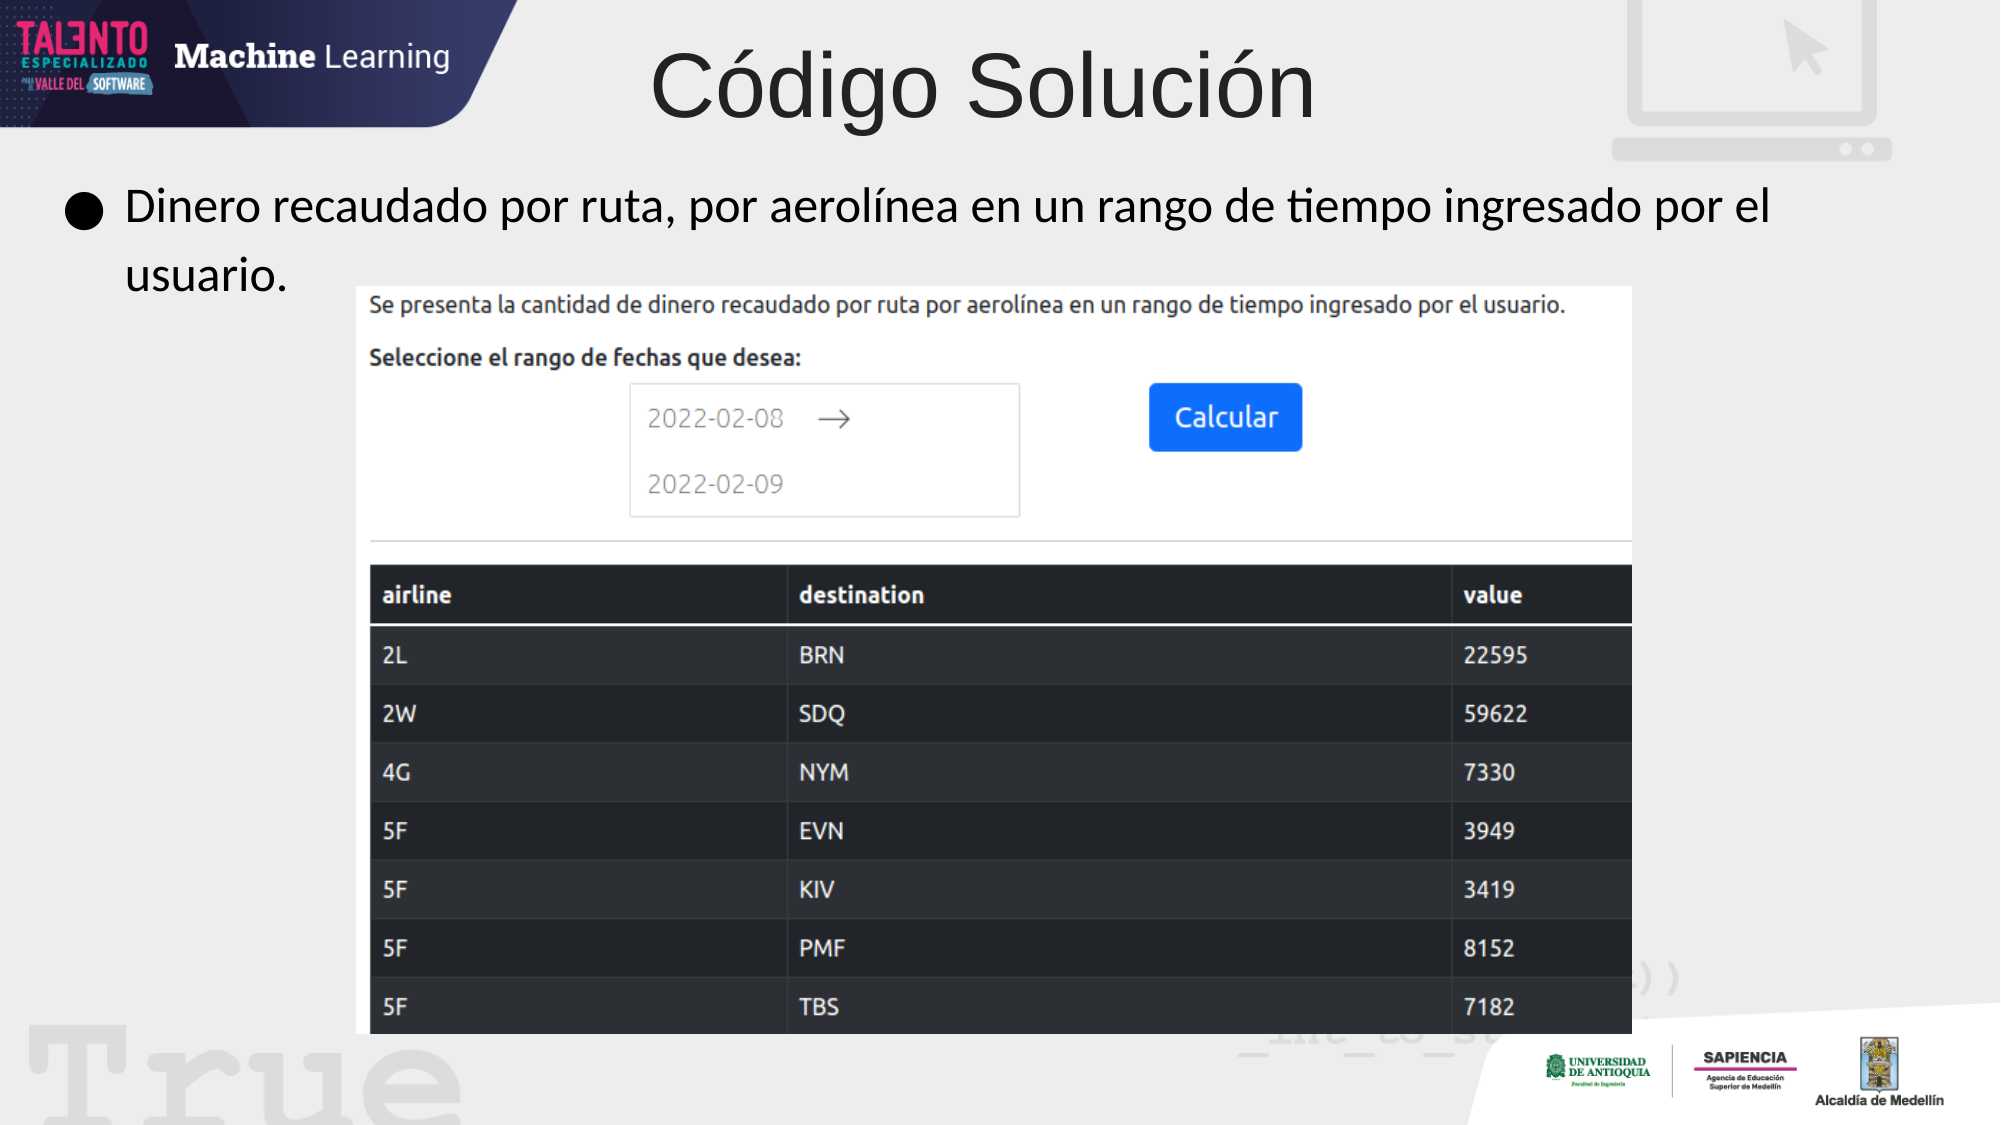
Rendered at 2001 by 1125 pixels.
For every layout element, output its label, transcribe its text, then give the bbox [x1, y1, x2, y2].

title Código Solución [558, 0, 1446, 155]
picture [0, 0, 2001, 1125]
list Dinero recaudado por ruta, por aerolínea en un rango de tiempo ingresado por el usuario. [34, 155, 1954, 332]
